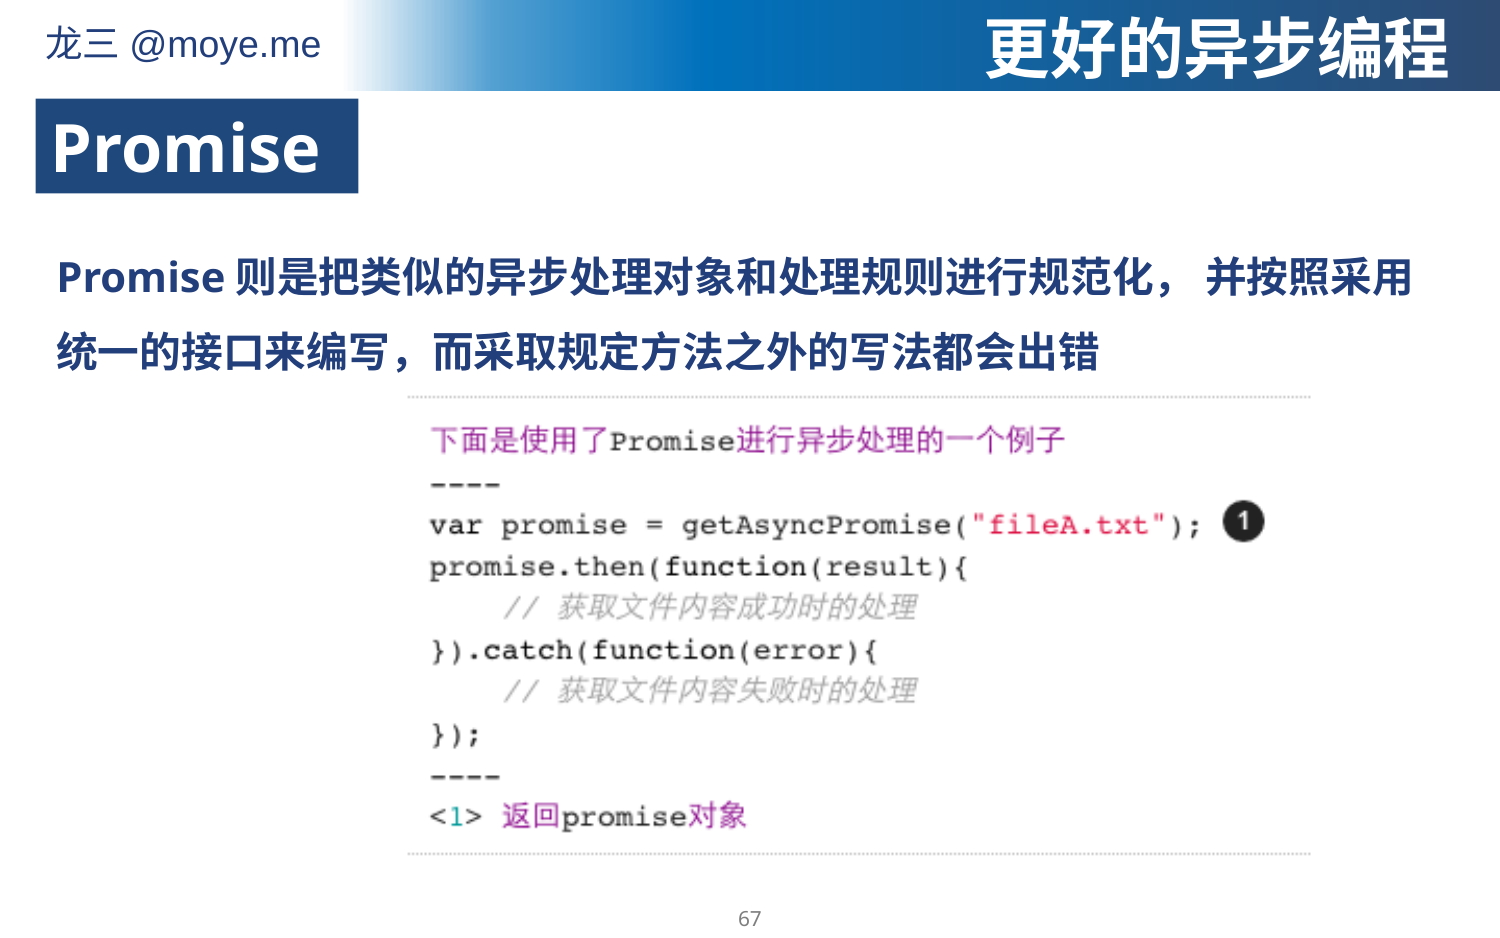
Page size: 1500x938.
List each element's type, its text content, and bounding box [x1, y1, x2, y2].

text_box Promise [35, 98, 359, 194]
text_box 更好的异步编程 [968, 0, 1466, 95]
picture [398, 384, 1314, 868]
text_box 67 [720, 898, 780, 934]
text_box Promise则是把类似的异步处理对象和处理规则进行规范化， 并按照采用统一的接口来编写，而采取规定方法之外的写法都会出错 [41, 211, 1452, 838]
